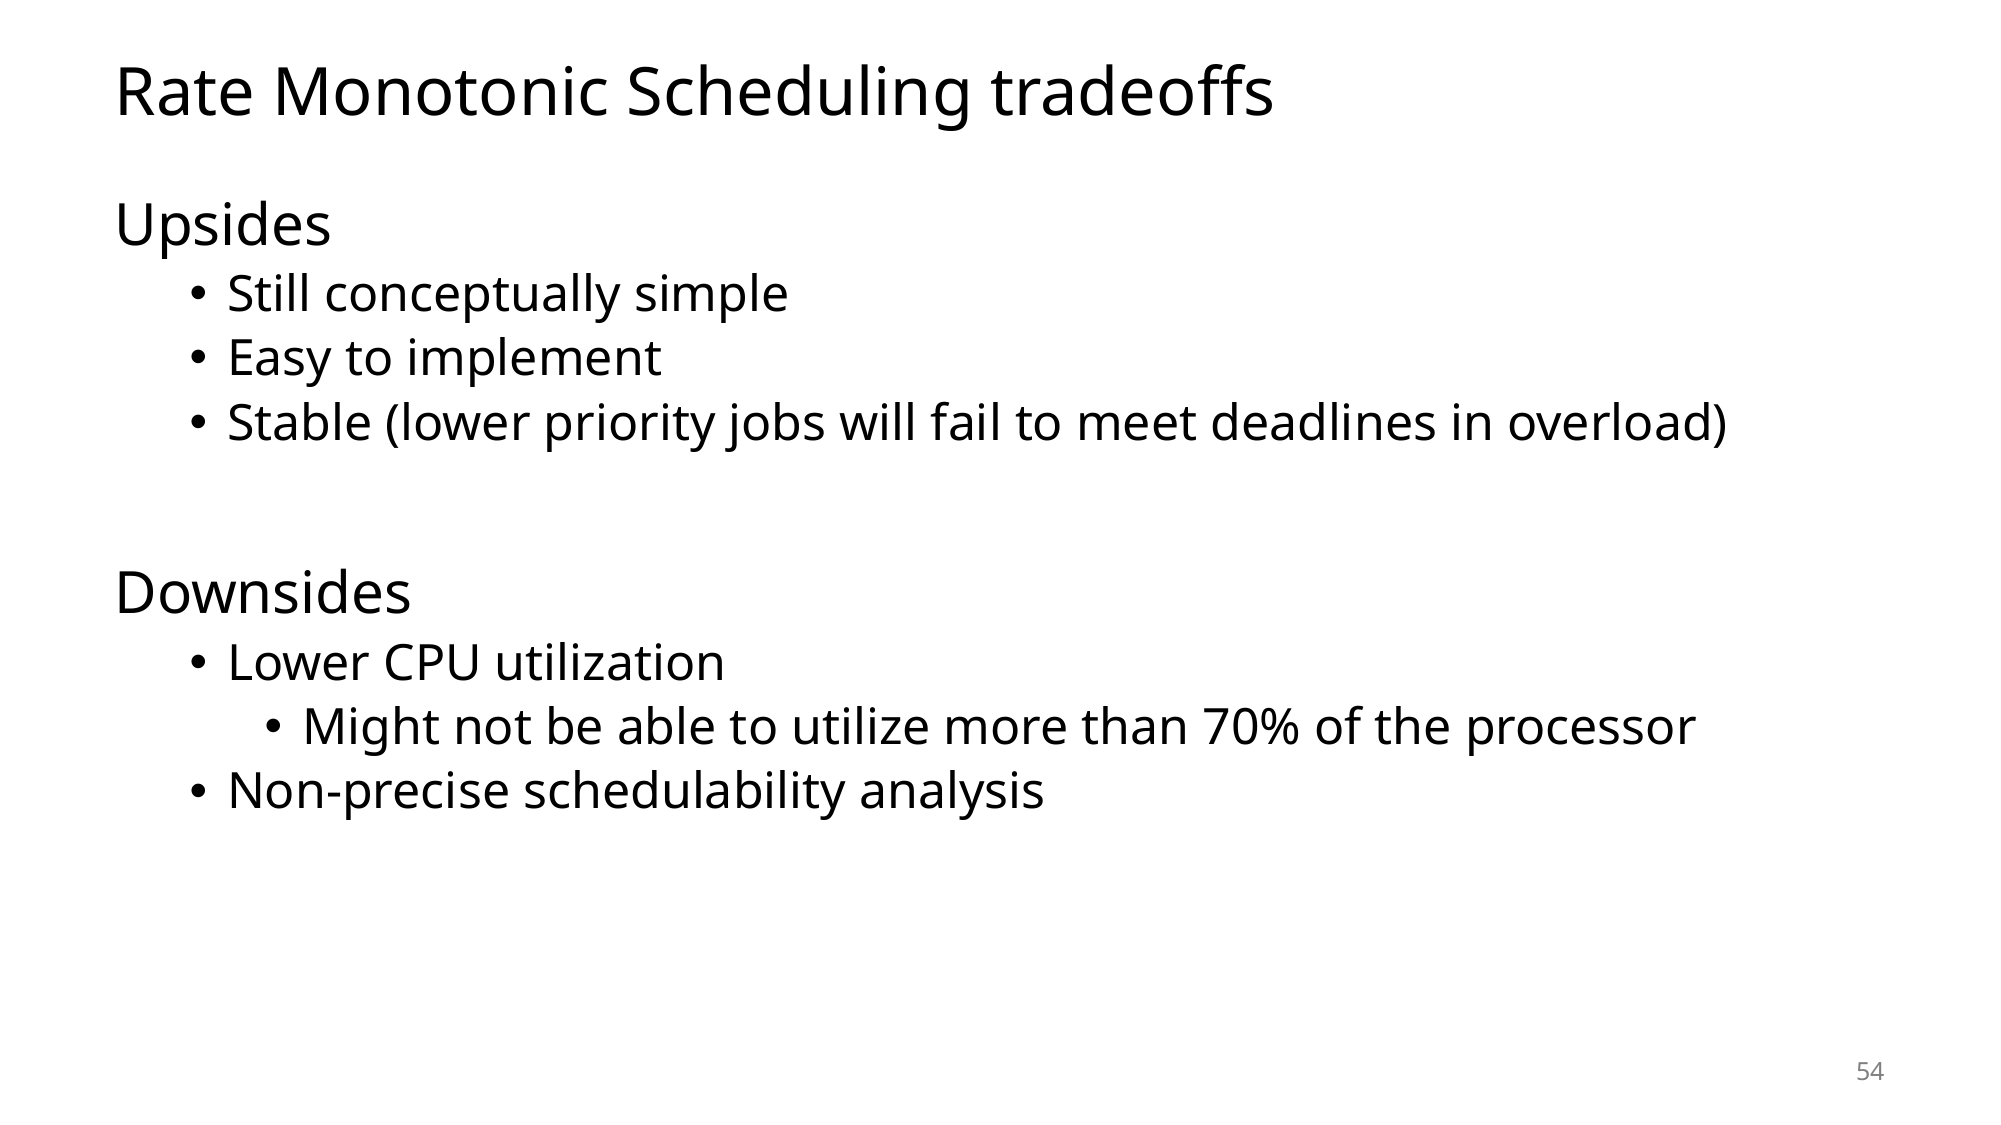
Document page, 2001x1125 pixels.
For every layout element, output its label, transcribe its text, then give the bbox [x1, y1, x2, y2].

title Rate Monotonic Scheduling tradeoffs [99, 37, 1900, 150]
list Upsides Still conceptually simple Easy to implement Stable (lower priority jobs will fail to meet deadlines in overload) Downsides Lower CPU utilization Might not be able to utilize more than 70% of the processor Non-precise schedulability analysis [99, 187, 1900, 1013]
slide_number 54 [1749, 1042, 1900, 1103]
